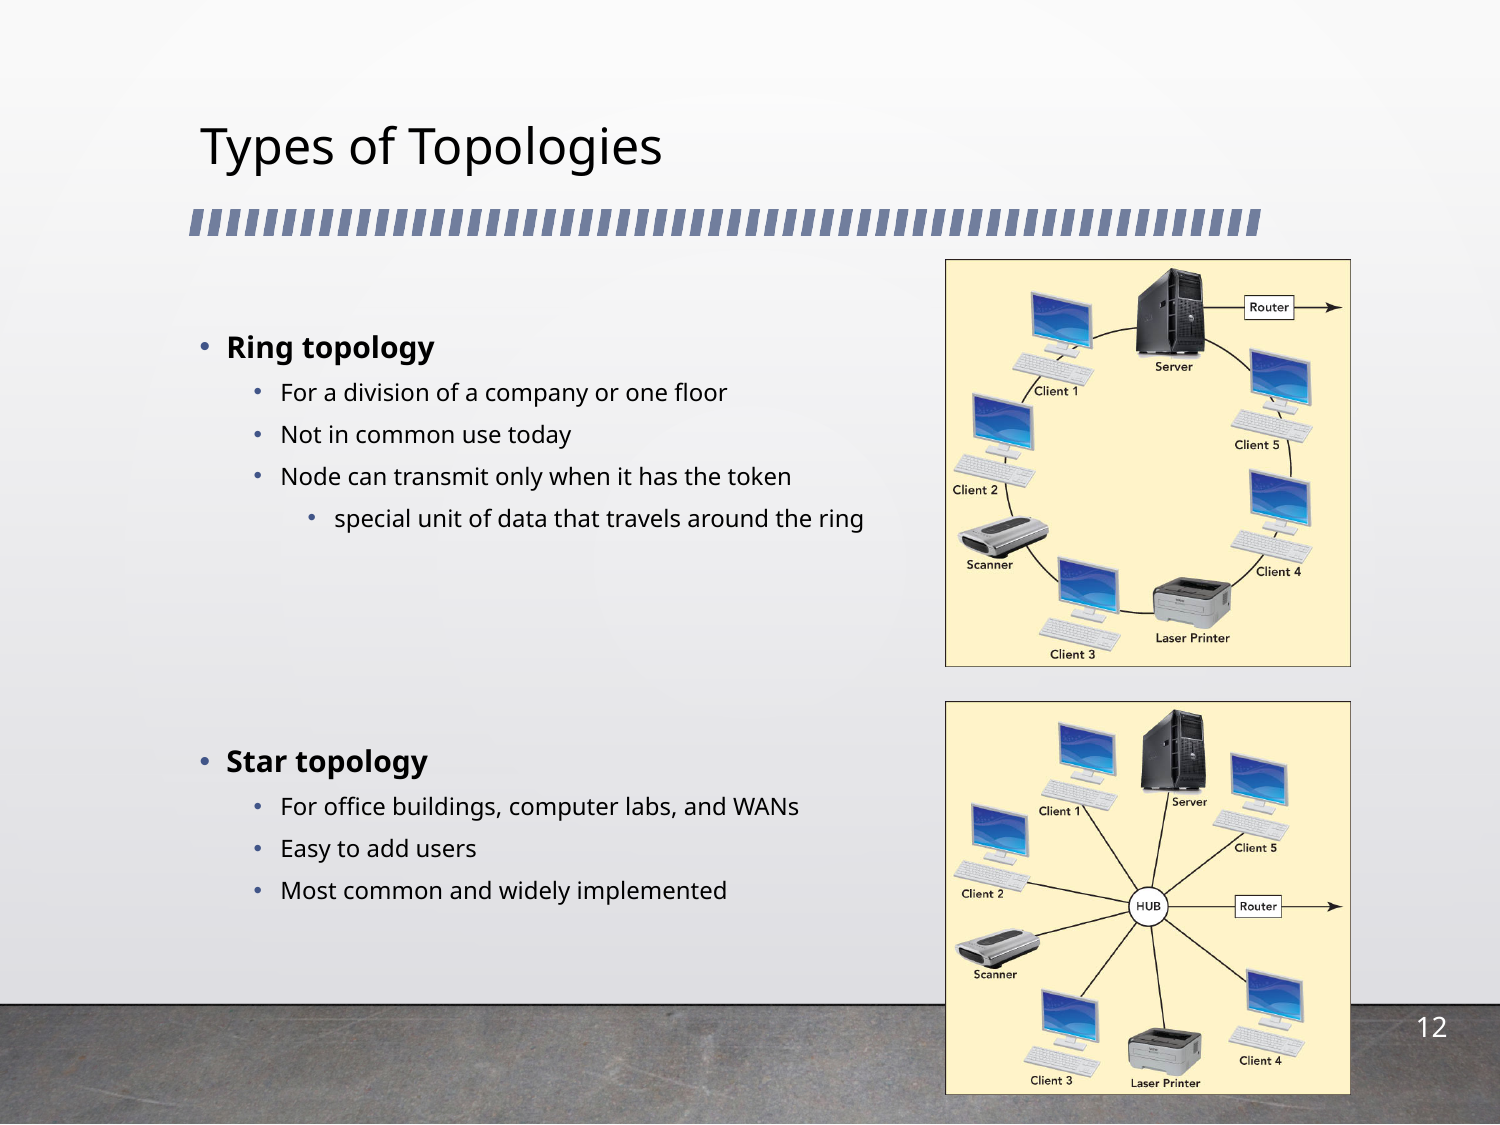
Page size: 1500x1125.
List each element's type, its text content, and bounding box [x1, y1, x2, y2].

list Ring topology For a division of a company or one floor Not in common use today Node can transmit only when it has the token special unit of data that travels around the ring Star topology For office buildings, computer labs, and WANs Easy to add users Most common and widely implemented [184, 270, 1263, 915]
picture [0, 701, 1500, 1124]
title Types of Topologies [185, 62, 1264, 235]
picture [944, 259, 1351, 667]
